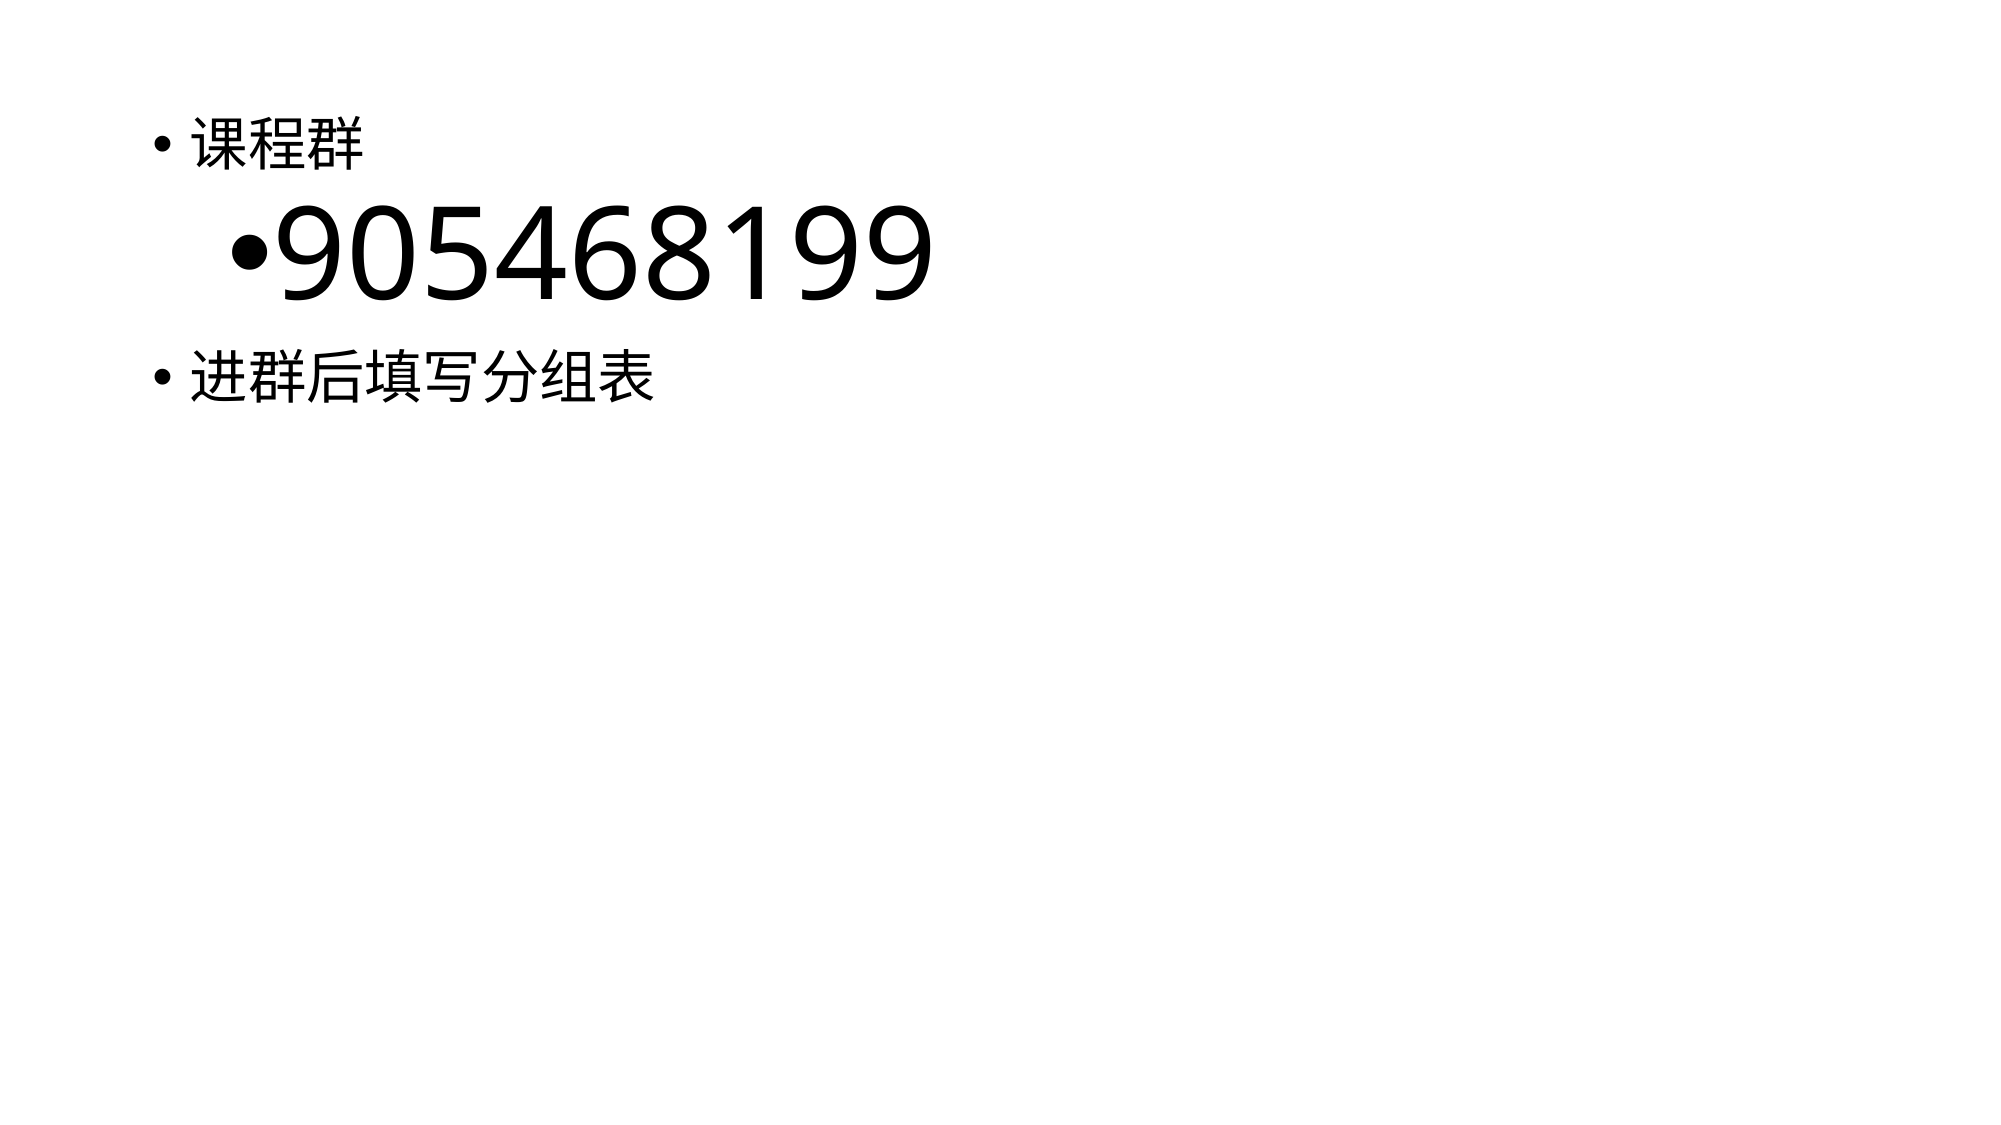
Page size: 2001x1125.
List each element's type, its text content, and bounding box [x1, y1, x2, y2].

list 课程群 905468199 进群后填写分组表 [137, 107, 1863, 1014]
